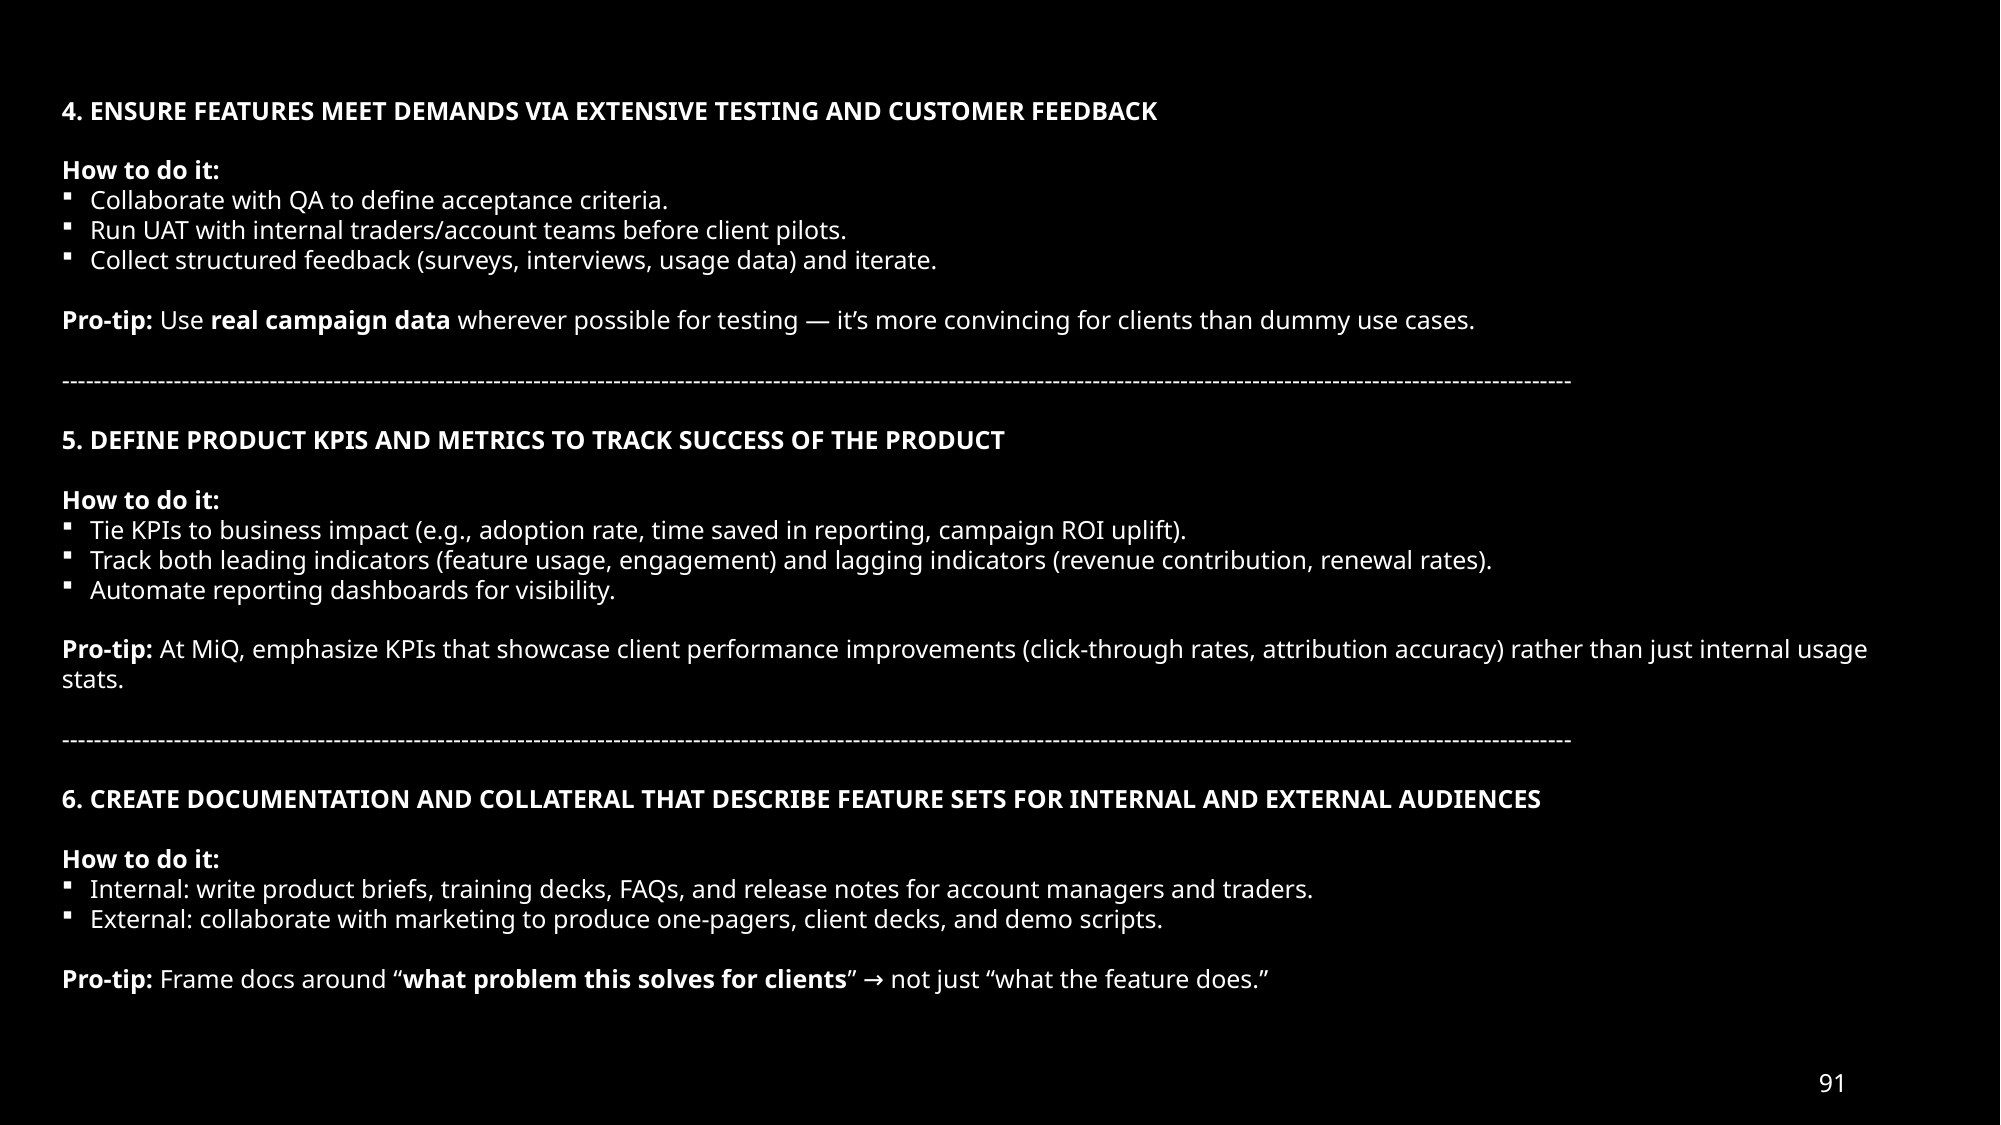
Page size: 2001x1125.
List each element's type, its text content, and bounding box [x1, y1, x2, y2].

text_box 4. ENSURE FEATURES MEET DEMANDS VIA EXTENSIVE TESTING AND CUSTOMER FEEDBACK How to do it: Collaborate with QA to define acceptance criteria. Run UAT with internal traders/account teams before client pilots. Collect structured feedback (surveys, interviews, usage data) and iterate. Pro-tip: Use real campaign data wherever possible for testing — it’s more convincing for clients than dummy use cases. --------------------------------------------------------------------------------------------------------------------------------------------------------------------------------------------- 5. DEFINE PRODUCT KPIS AND METRICS TO TRACK SUCCESS OF THE PRODUCT How to do it: Tie KPIs to business impact (e.g., adoption rate, time saved in reporting, campaign ROI uplift). Track both leading indicators (feature usage, engagement) and lagging indicators (revenue contribution, renewal rates). Automate reporting dashboards for visibility. Pro-tip: At MiQ, emphasize KPIs that showcase client performance improvements (click-through rates, attribution accuracy) rather than just internal usage stats. --------------------------------------------------------------------------------------------------------------------------------------------------------------------------------------------- 6. CREATE DOCUMENTATION AND COLLATERAL THAT DESCRIBE FEATURE SETS FOR INTERNAL AND EXTERNAL AUDIENCES How to do it: Internal: write product briefs, training decks, FAQs, and release notes for account managers and traders. External: collaborate with marketing to produce one-pagers, client decks, and demo scripts. Pro-tip: Frame docs around “what problem this solves for clients” → not just “what the feature does.” [46, 91, 1954, 997]
slide_number 91 [1412, 1042, 1863, 1125]
